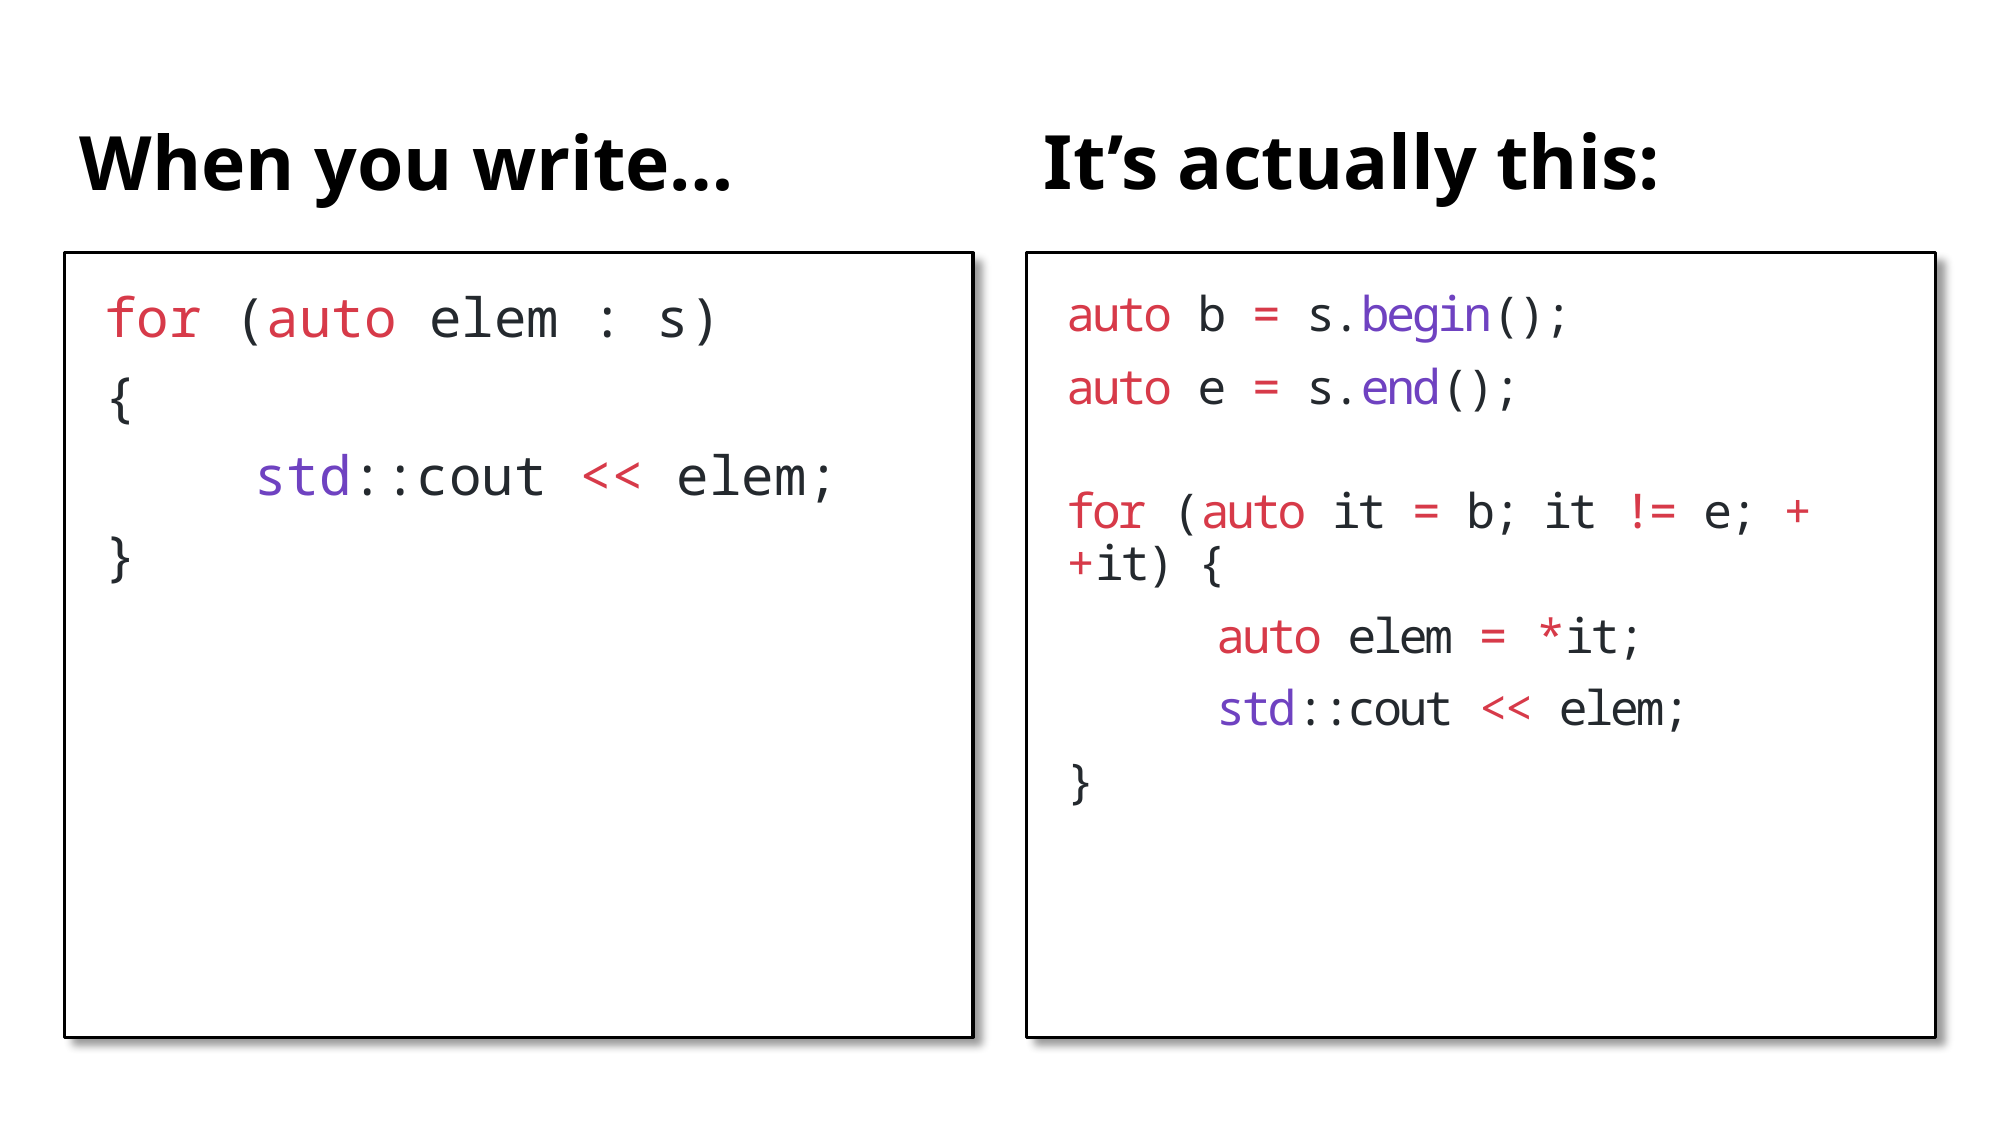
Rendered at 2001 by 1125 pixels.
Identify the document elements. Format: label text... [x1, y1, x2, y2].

list auto b = s.begin(); auto e = s.end(); for (auto it = b; it != e; ++it) { auto elem = *it; std::cout << elem; } [1025, 251, 1937, 1039]
list for (auto elem : s) { std::cout << elem; } [63, 251, 975, 1039]
title When you write… [64, 103, 974, 230]
list It’s actually this: [1026, 102, 1936, 228]
